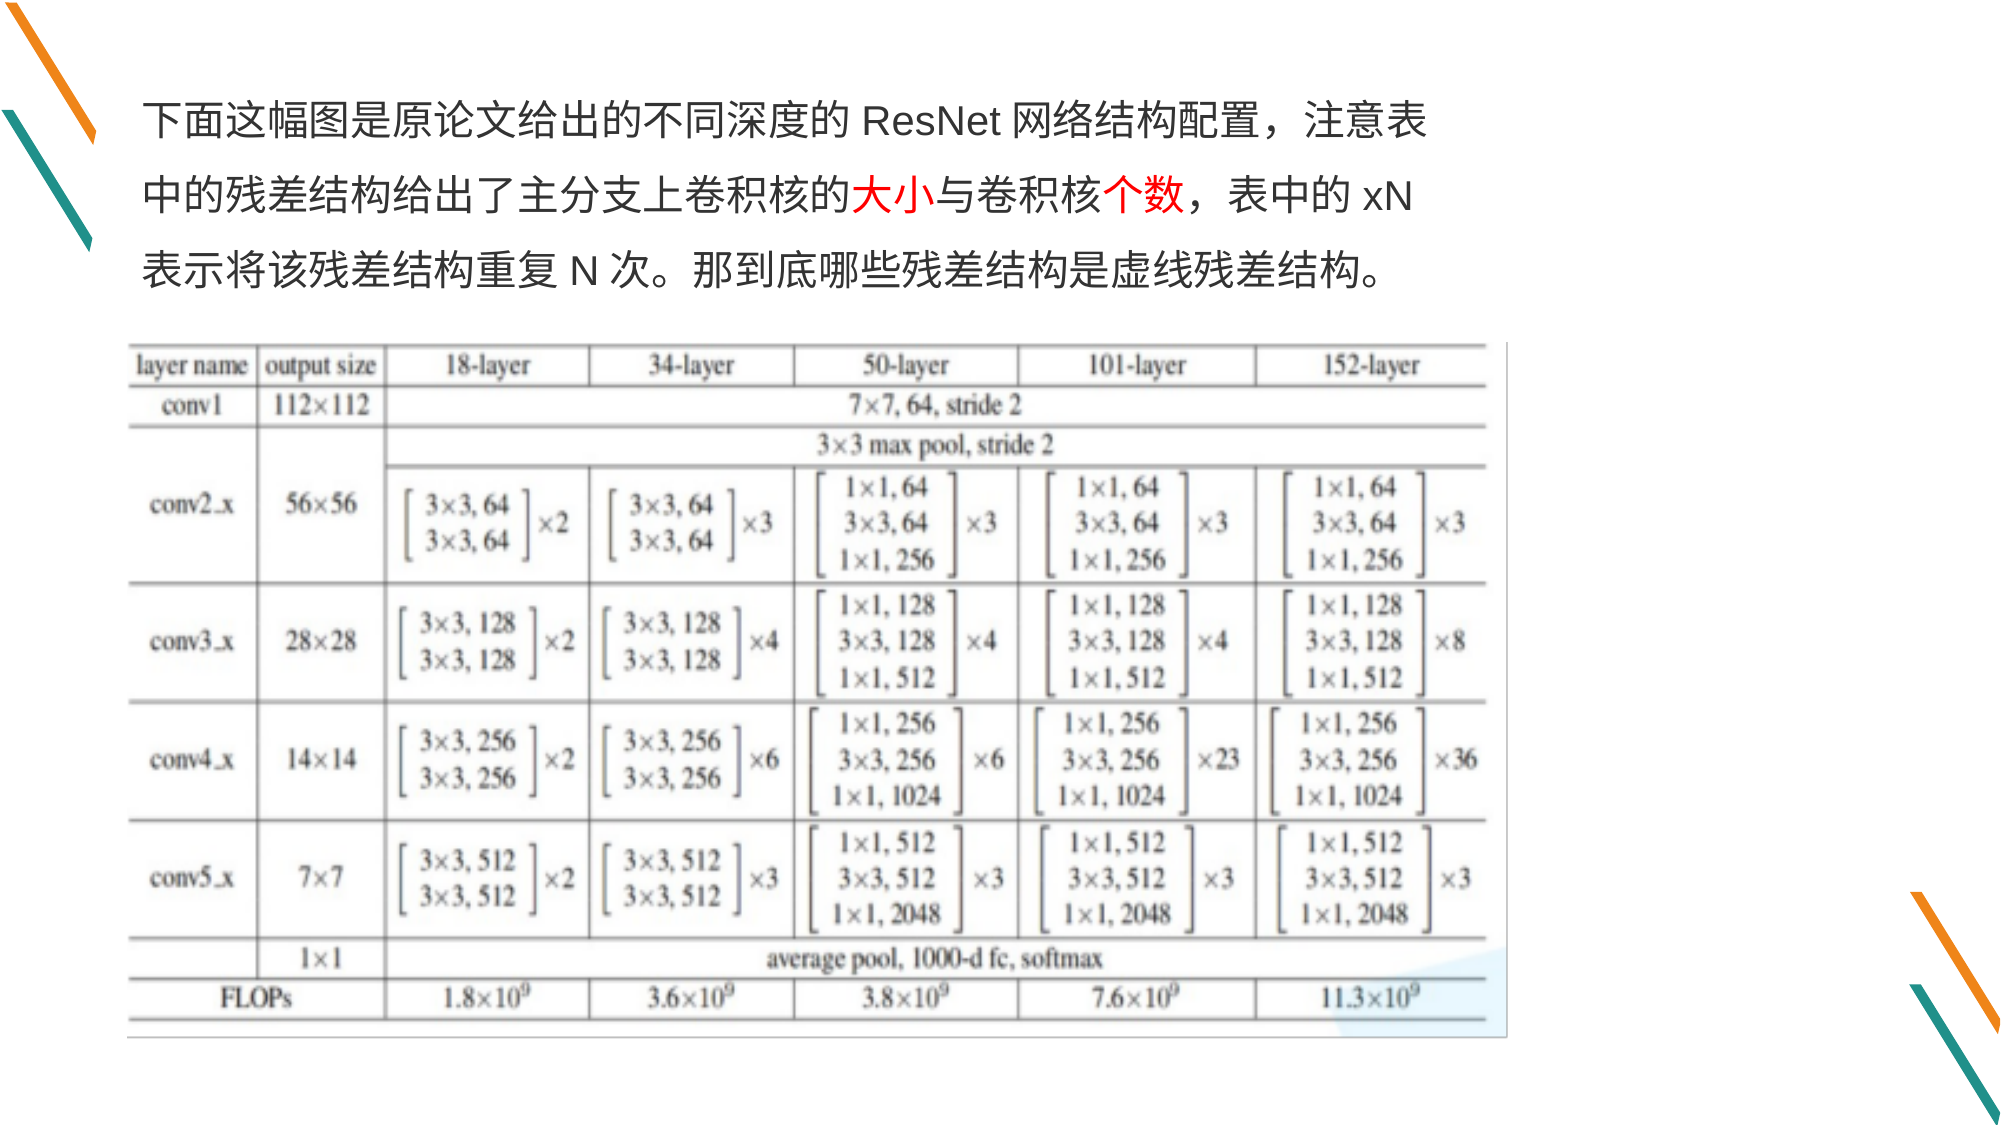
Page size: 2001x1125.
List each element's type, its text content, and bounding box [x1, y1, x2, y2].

picture [127, 342, 1510, 1041]
text_box 下面这幅图是原论文给出的不同深度的ResNet网络结构配置，注意表中的残差结构给出了主分支上卷积核的大小与卷积核个数，表中的xN表示将该残差结构重复N次。那到底哪些残差结构是虚线残差结构。 [127, 61, 1470, 302]
